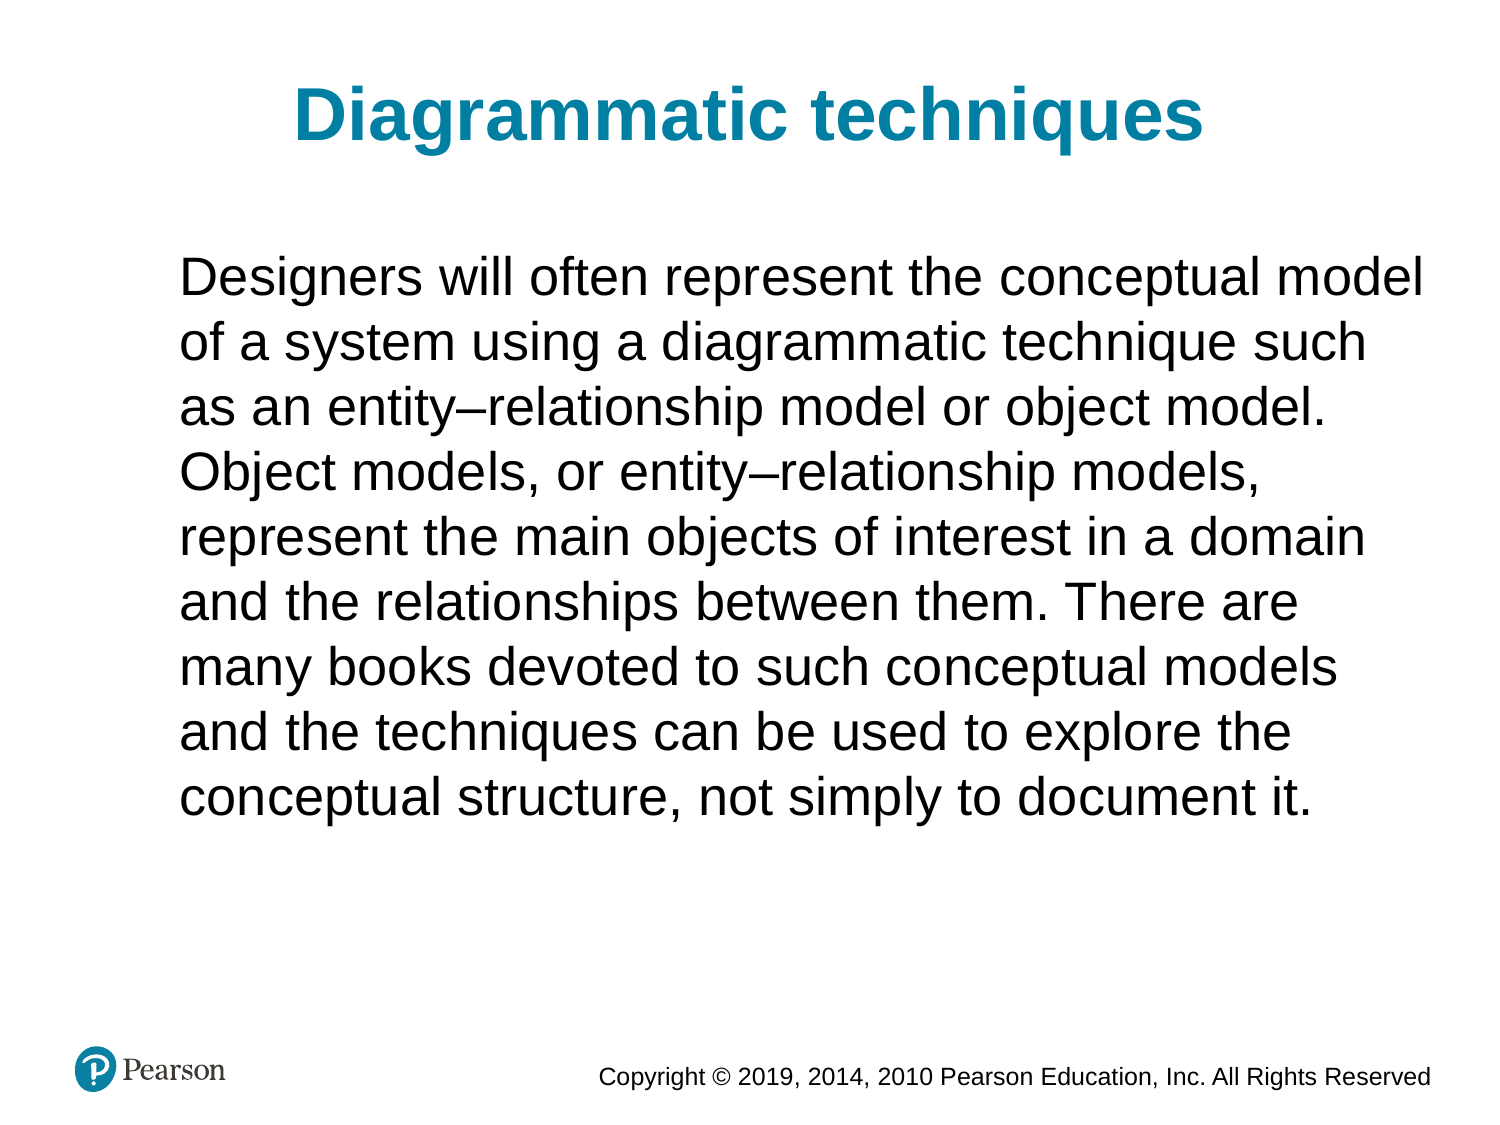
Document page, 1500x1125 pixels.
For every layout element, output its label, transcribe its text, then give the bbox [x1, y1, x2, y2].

text_box Designers will often represent the conceptual model of a system using a diagrammatic technique such as an entity–relationship model or object model. Object models, or entity–relationship models, represent the main objects of interest in a domain and the relationships between them. There are many books devoted to such conceptual models and the techniques can be used to explore the conceptual structure, not simply to document it. [164, 233, 1442, 899]
title Diagrammatic techniques [103, 38, 1397, 183]
